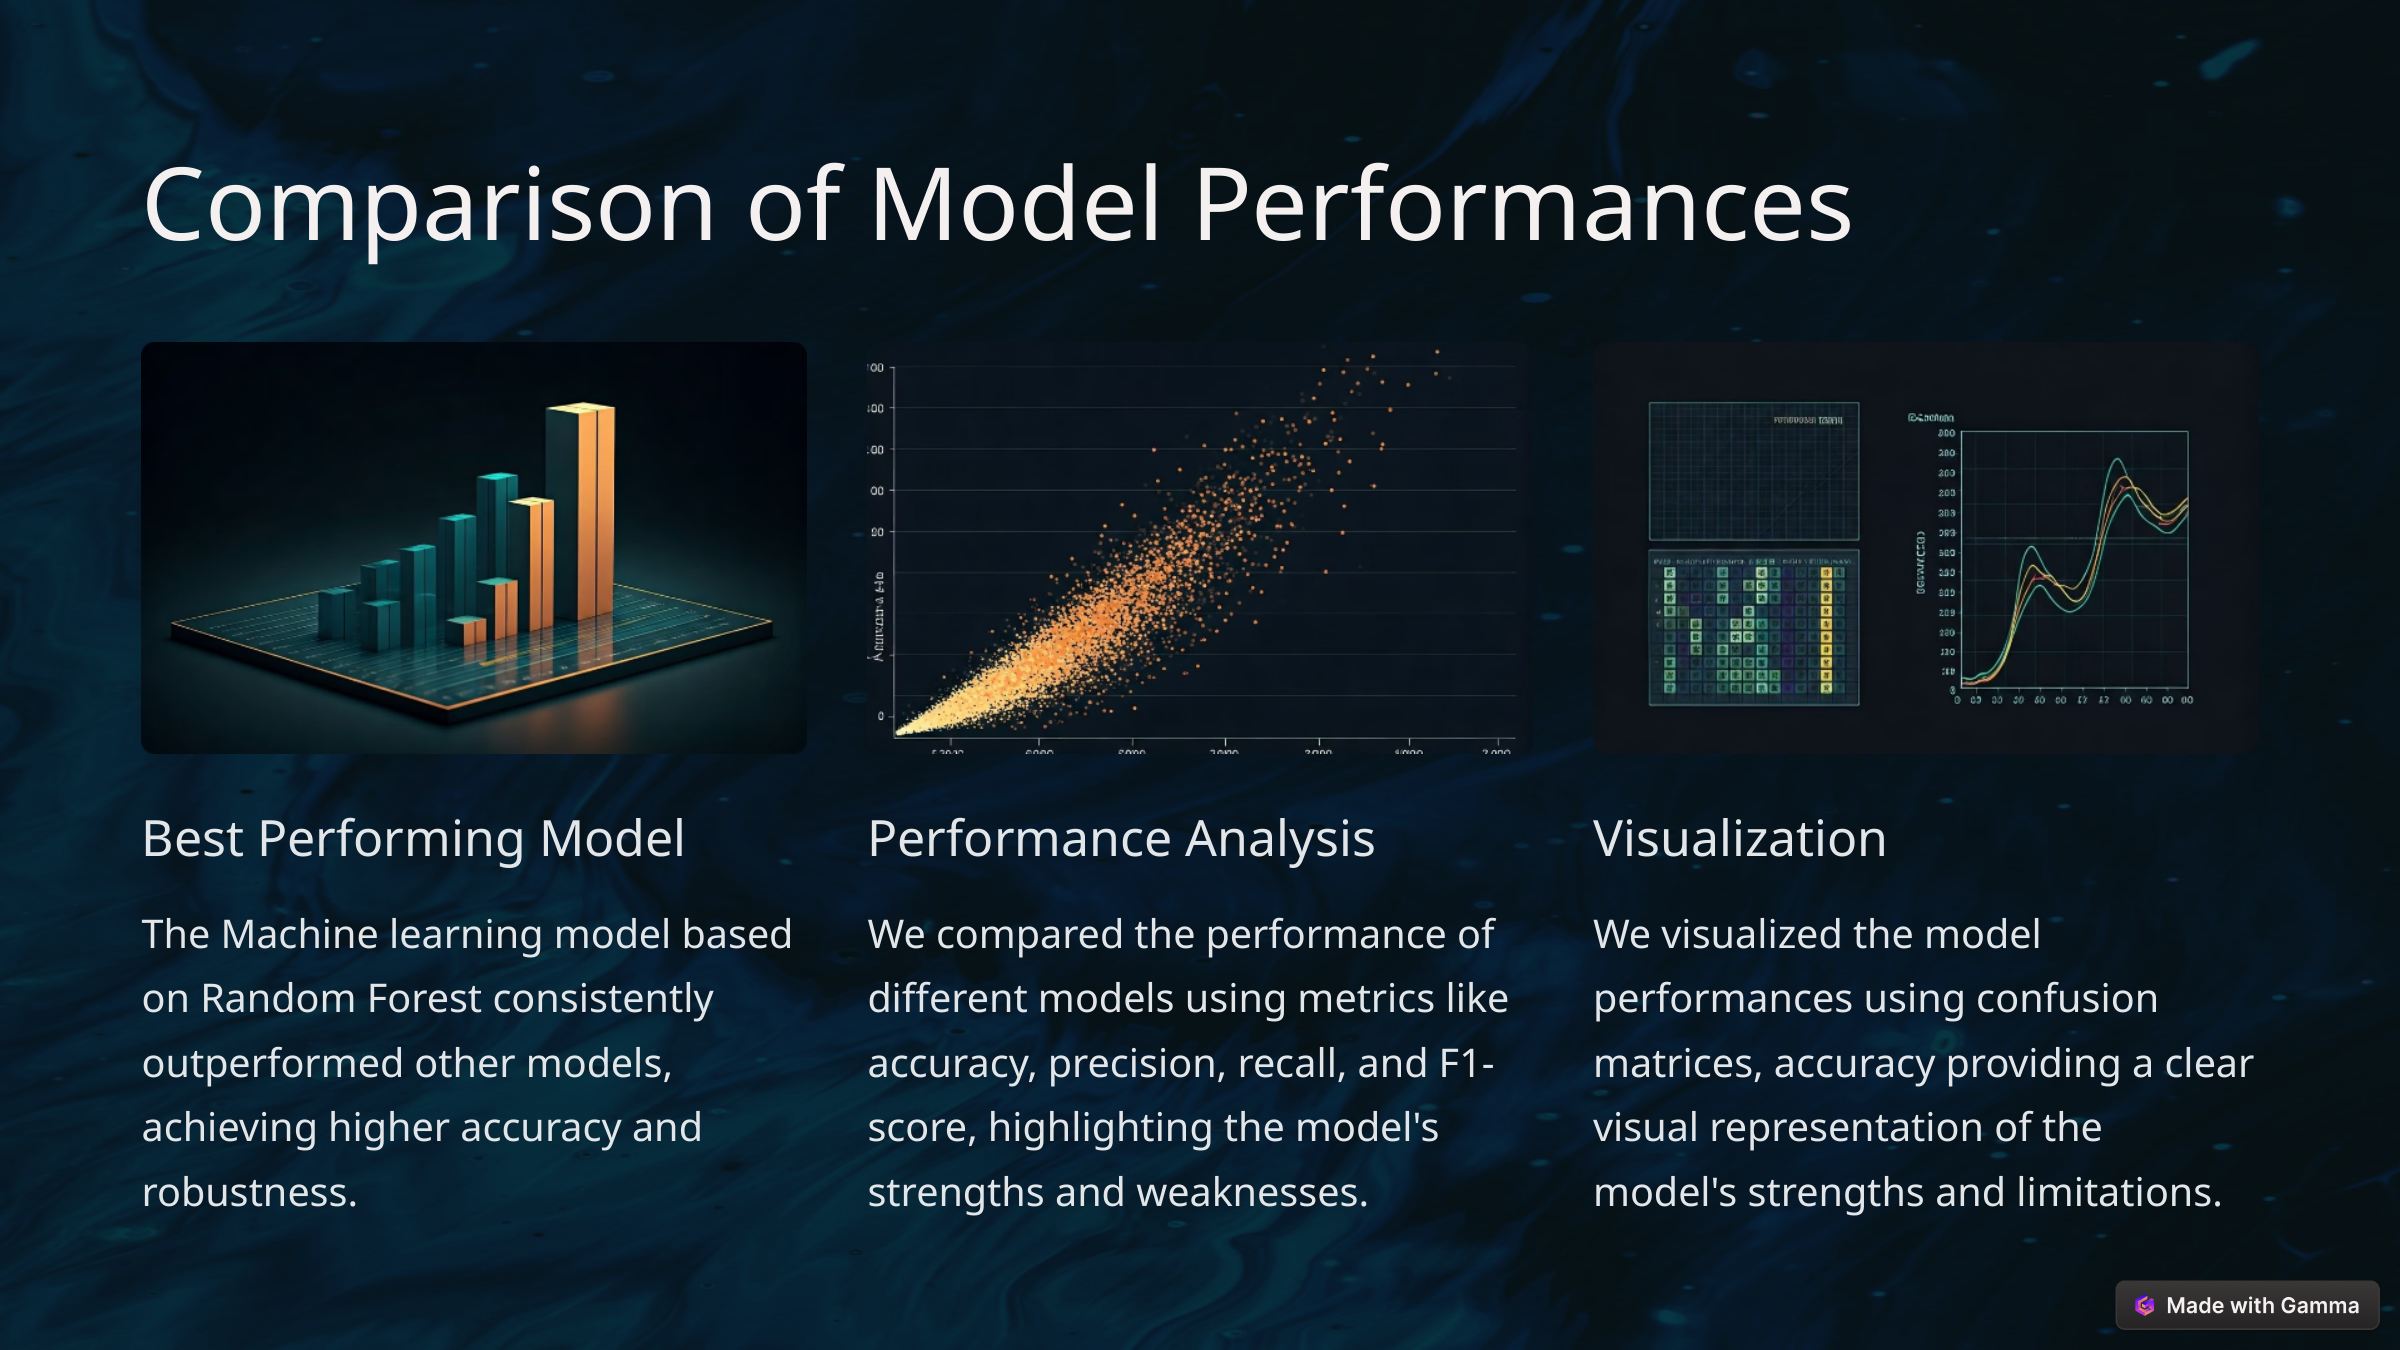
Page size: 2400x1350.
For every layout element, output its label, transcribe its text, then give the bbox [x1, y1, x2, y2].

text_box Visualization [1593, 803, 2100, 868]
text_box Comparison of Model Performances [141, 134, 1688, 262]
text_box The Machine learning model based on Random Forest consistently outperformed other models, achieving higher accuracy and robustness. [141, 891, 807, 1216]
text_box We visualized the model performances using confusion matrices, accuracy providing a clear visual representation of the model's strengths and limitations. [1593, 891, 2259, 1216]
text_box Best Performing Model [141, 803, 648, 868]
text_box Performance Analysis [867, 803, 1374, 868]
text_box We compared the performance of different models using metrics like accuracy, precision, recall, and F1-score, highlighting the model's strengths and weaknesses. [867, 891, 1533, 1216]
picture [0, 0, 2400, 1350]
